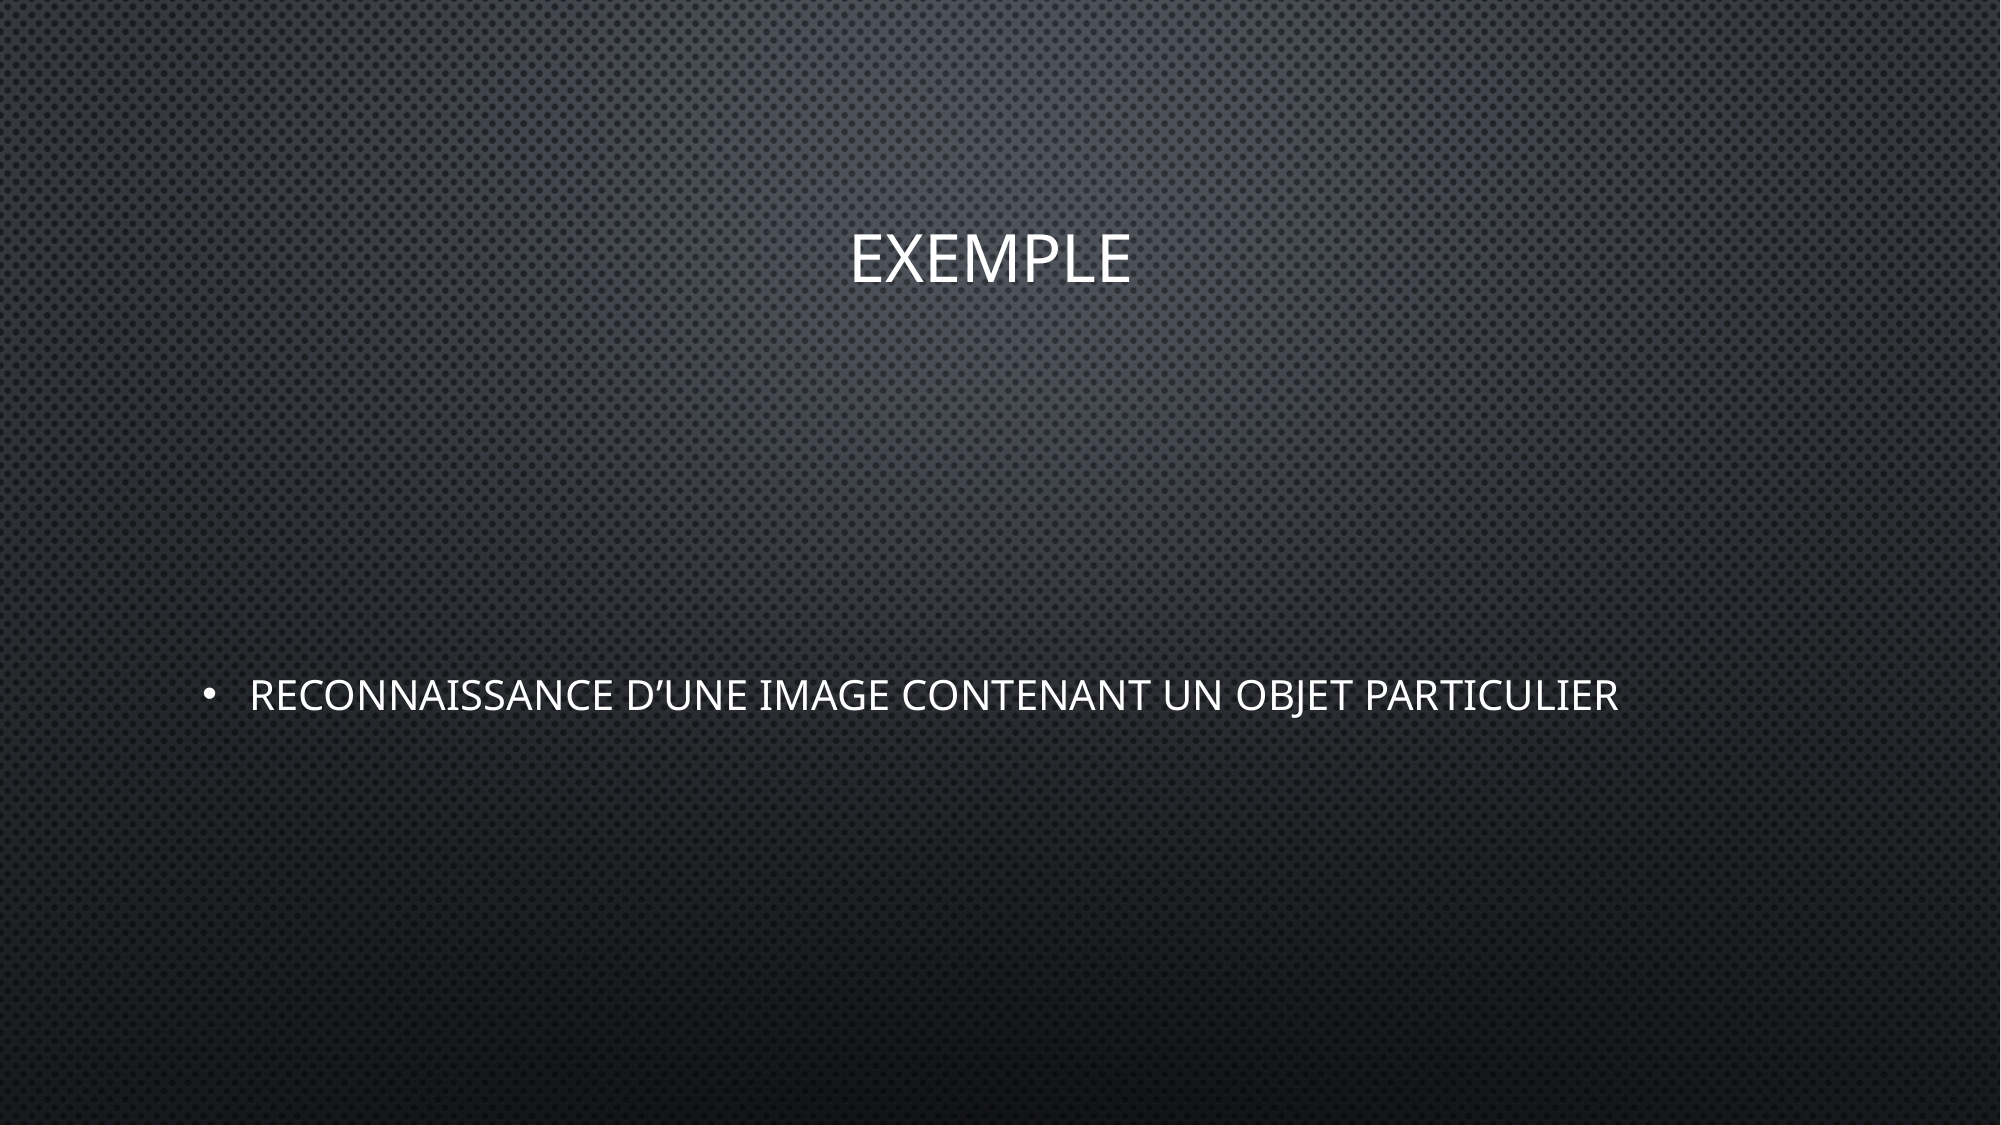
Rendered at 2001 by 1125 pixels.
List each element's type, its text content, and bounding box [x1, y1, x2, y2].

list Reconnaissance d’une image contenant un objet particulier [187, 437, 1813, 950]
title Exemple [187, 99, 1813, 413]
